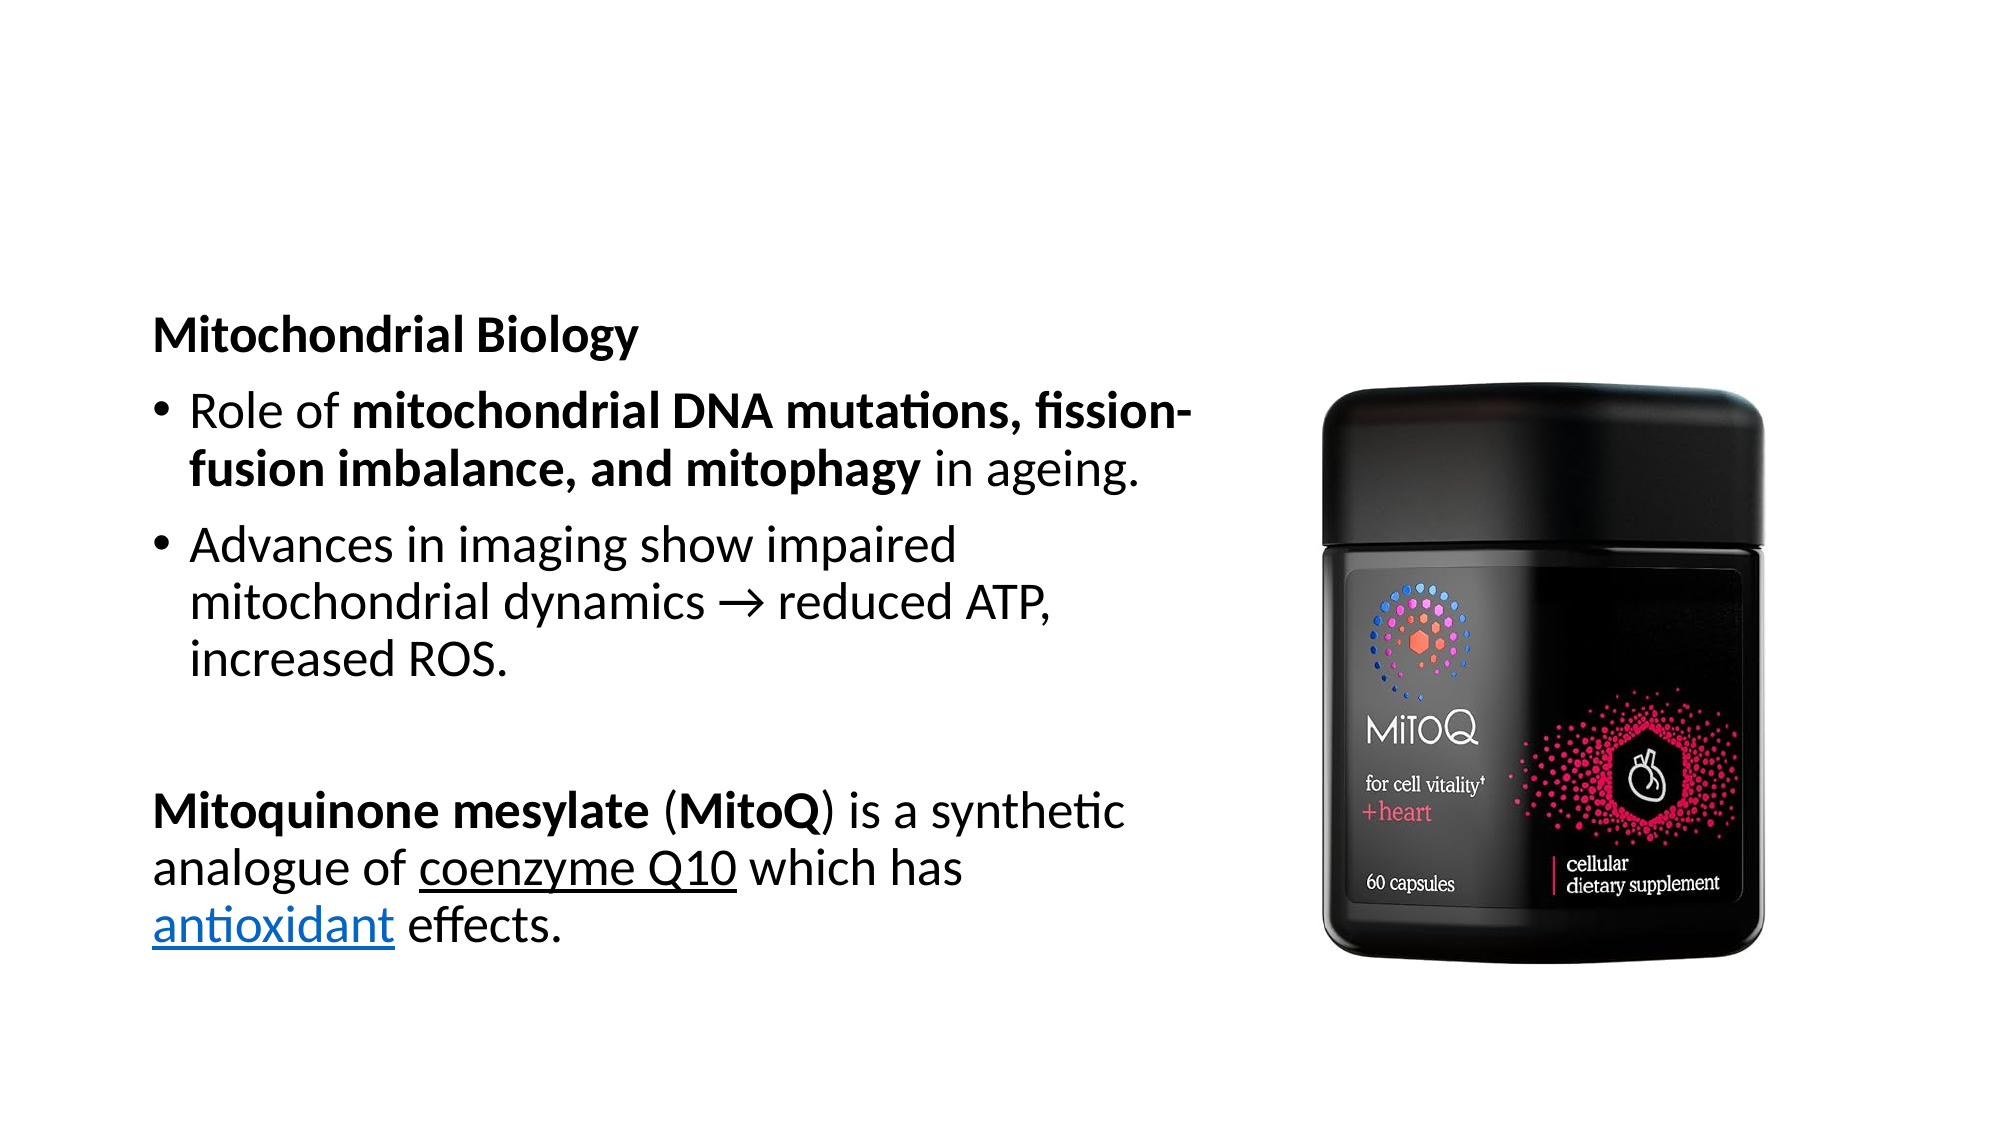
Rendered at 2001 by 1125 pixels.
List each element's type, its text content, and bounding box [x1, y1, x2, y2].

picture [1252, 381, 1836, 965]
list Mitochondrial Biology Role of mitochondrial DNA mutations, fission-fusion imbalance, and mitophagy in ageing. Advances in imaging show impaired mitochondrial dynamics → reduced ATP, increased ROS. Mitoquinone mesylate (MitoQ) is a synthetic analogue of coenzyme Q10 which has antioxidant effects. [137, 299, 1216, 1014]
